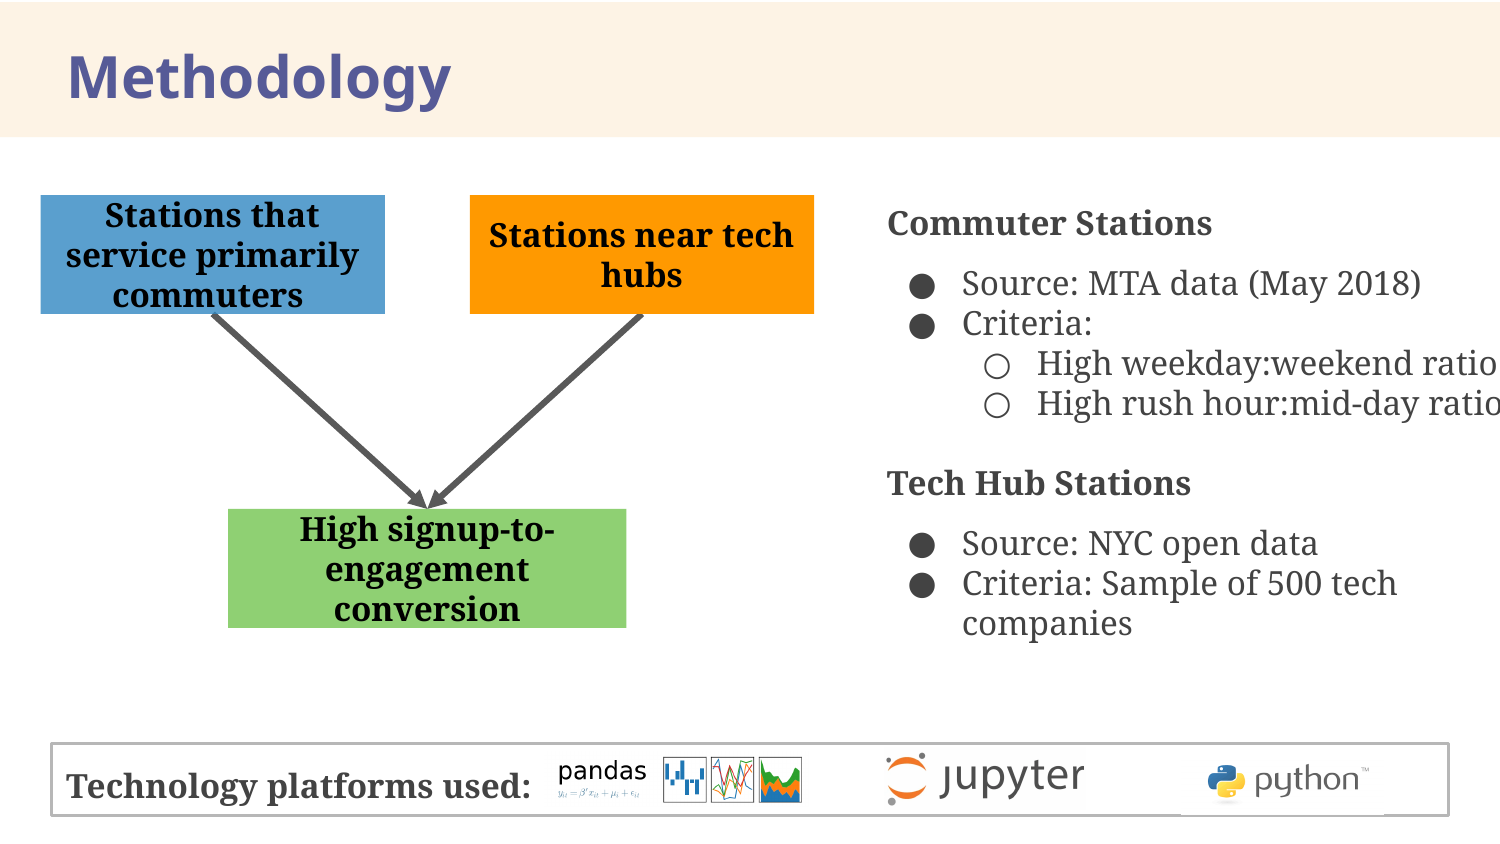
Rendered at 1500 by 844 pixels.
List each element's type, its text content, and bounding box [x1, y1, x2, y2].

text_box [0, 2, 1500, 138]
title Methodology [51, 24, 1449, 119]
picture [884, 747, 1086, 810]
picture [1181, 755, 1384, 815]
text_box Commuter Stations Source: MTA data (May 2018) Criteria: High weekday:weekend ratio High rush hour:mid-day ratio Tech Hub Stations Source: NYC open data Criteria: Sample of 500 tech companies [871, 187, 1500, 704]
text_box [40, 194, 815, 628]
list Technology platforms used: [51, 743, 1449, 816]
picture [544, 751, 809, 807]
